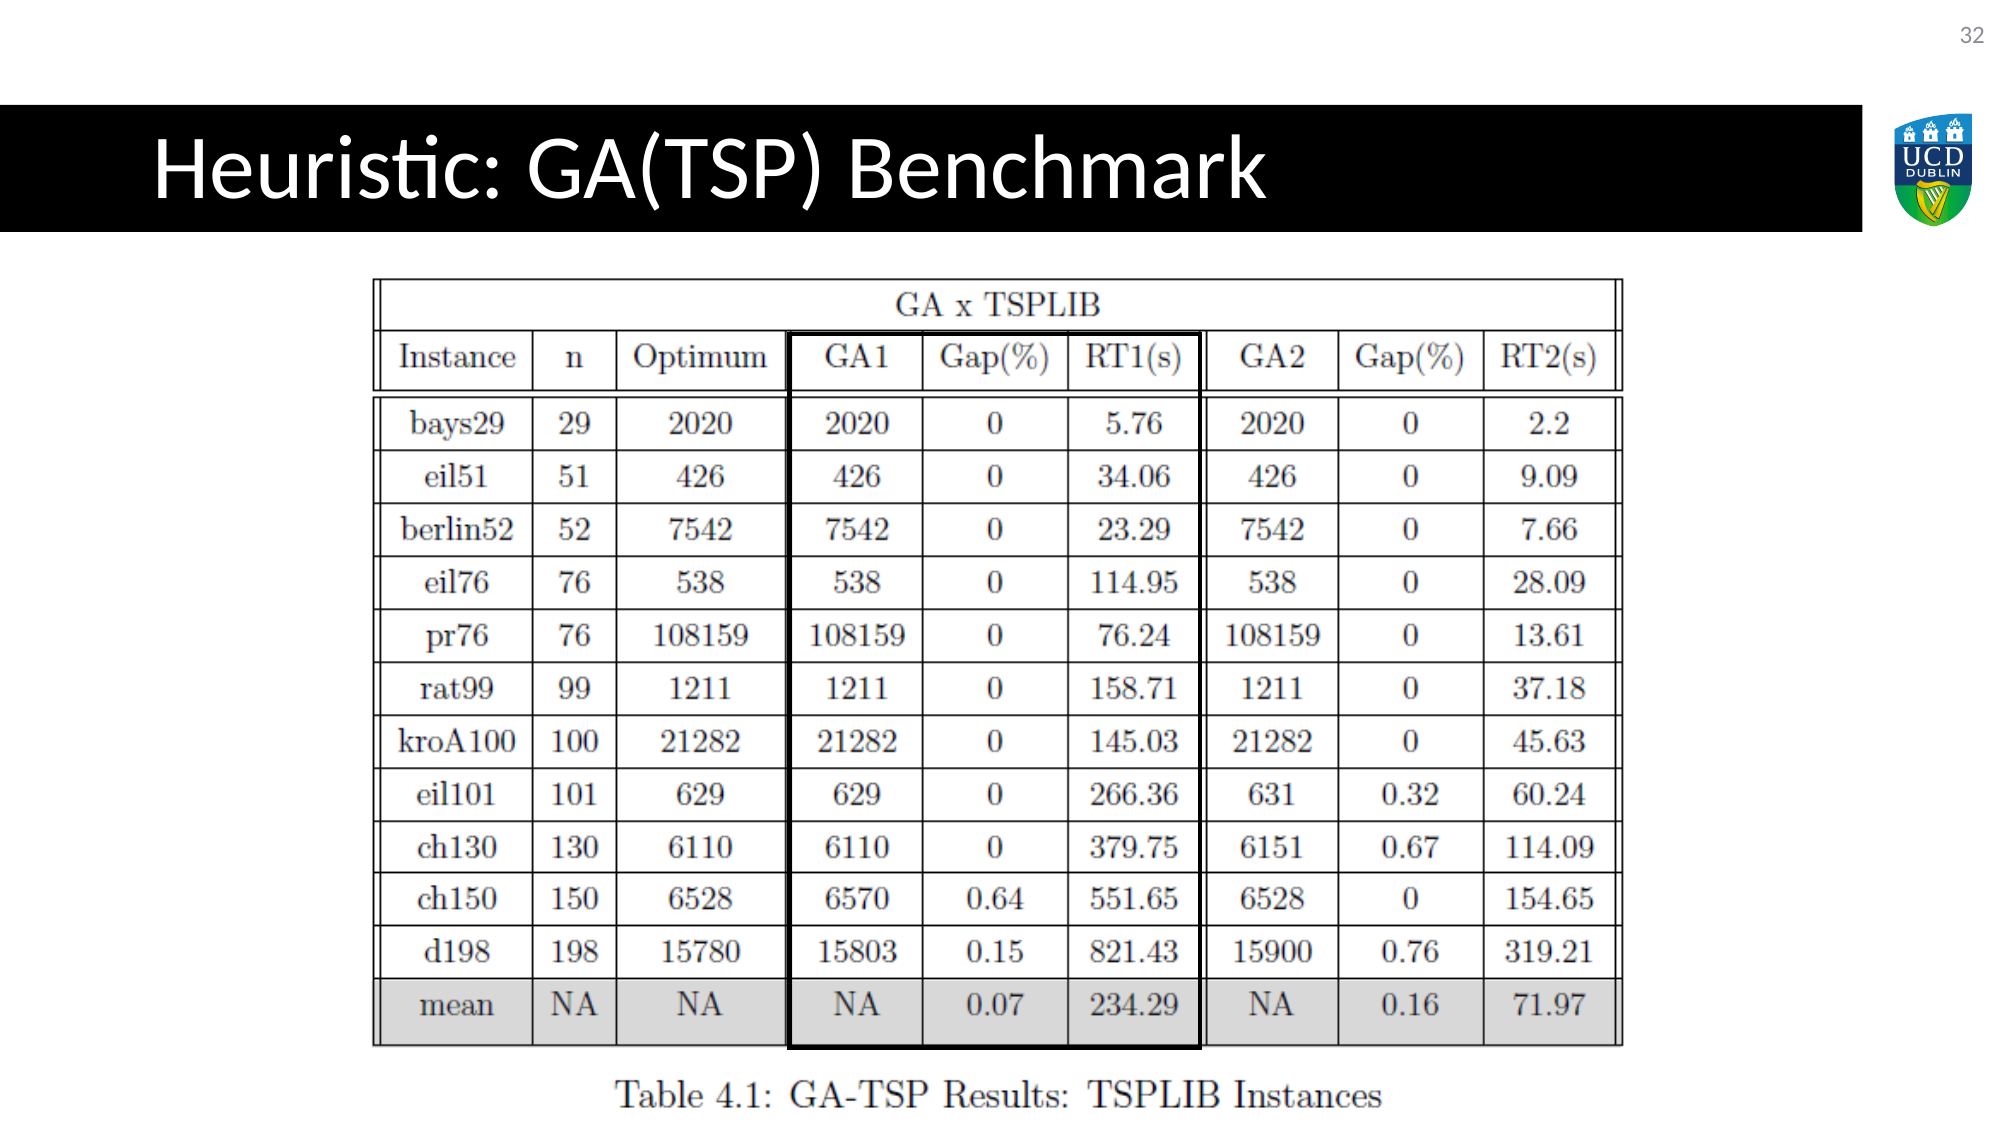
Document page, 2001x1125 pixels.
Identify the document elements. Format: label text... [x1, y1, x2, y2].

title Heuristic: GA(TSP) Benchmark [137, 59, 1863, 278]
picture [1876, 113, 1990, 227]
slide_number 32 [1550, 3, 2000, 64]
picture [320, 248, 1680, 1125]
